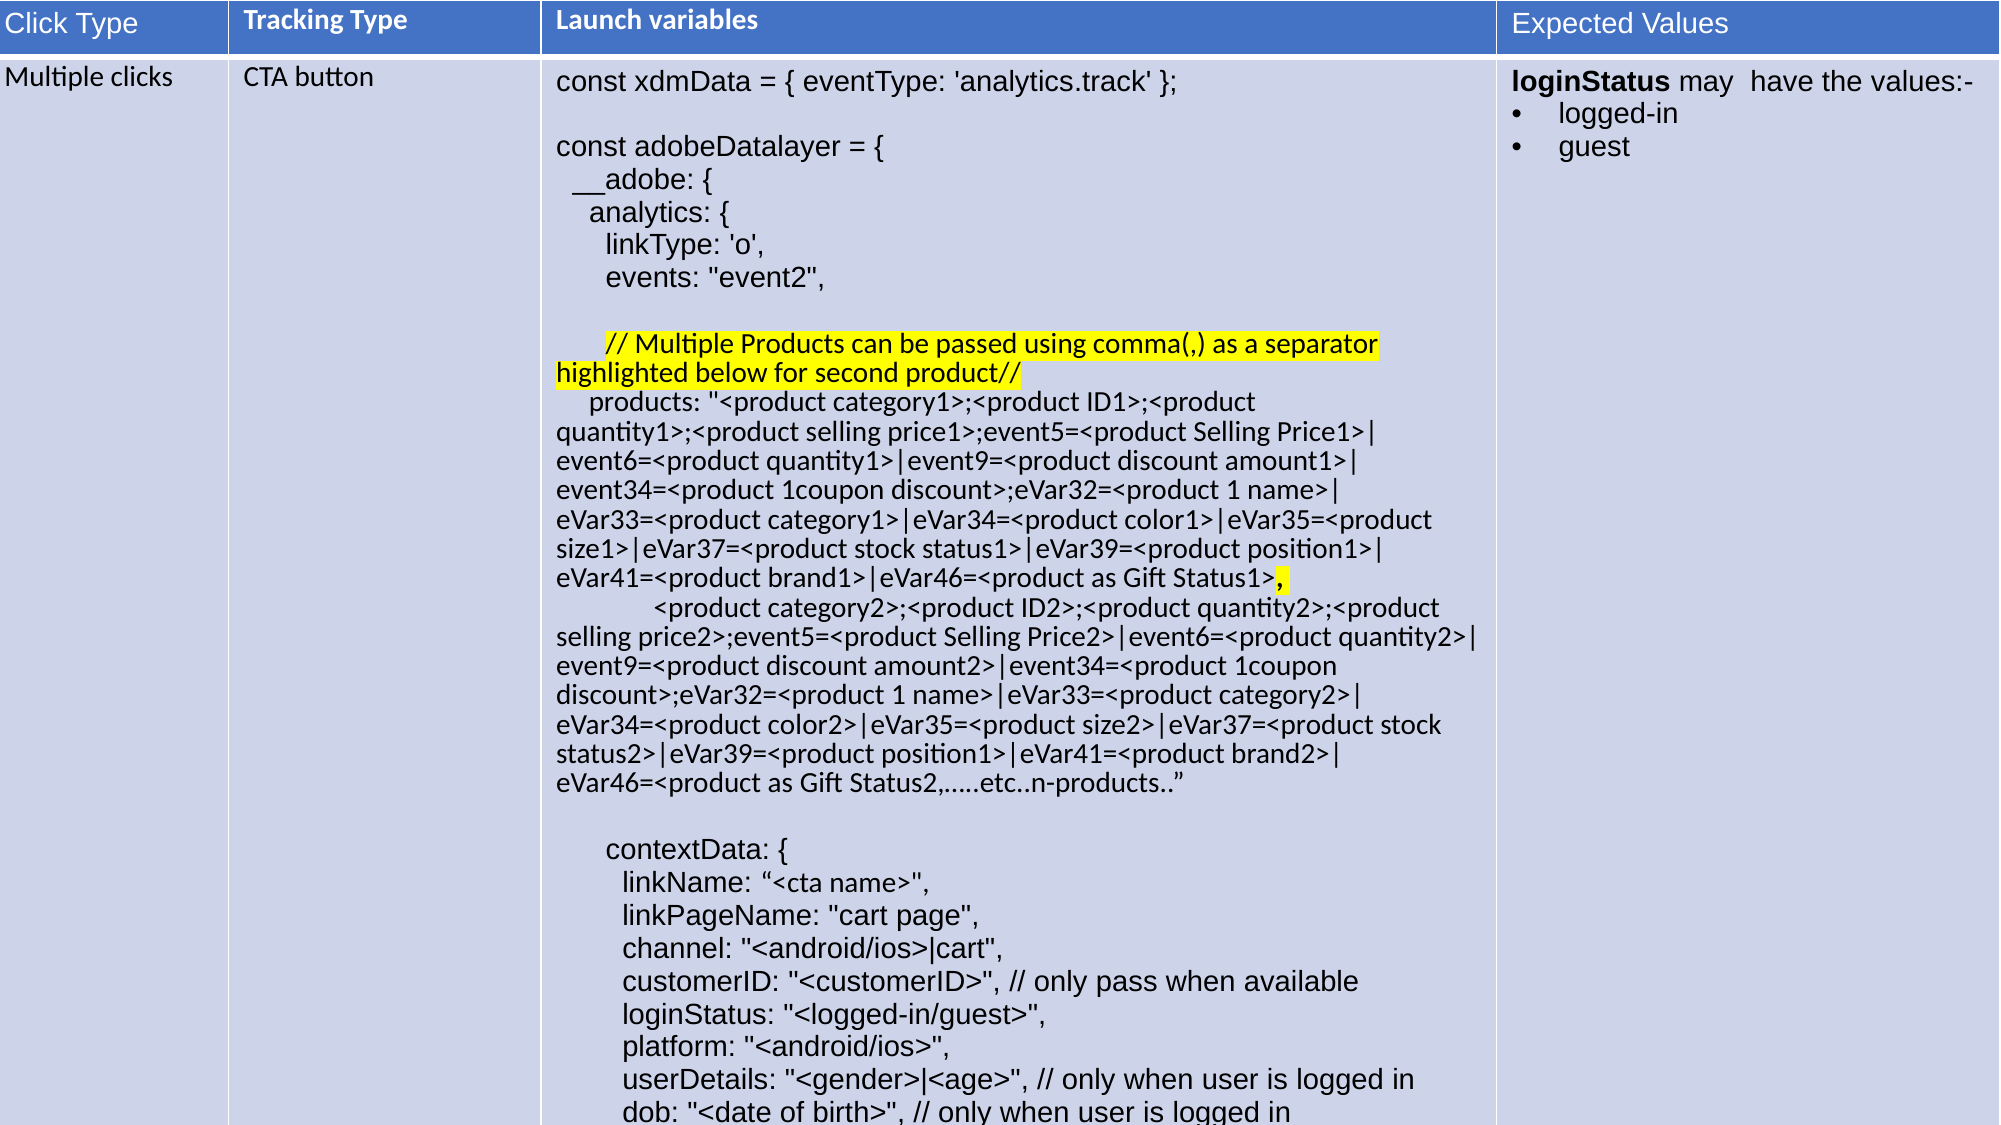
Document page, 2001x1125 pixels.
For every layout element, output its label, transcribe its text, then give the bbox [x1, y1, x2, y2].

table_header Click Type [0, 1, 228, 54]
table_cell const xdmData = { eventType: 'analytics.track' }; const adobeDatalayer = { __adobe: { analytics: { linkType: 'o', events: "event2", // Multiple Products can be passed using comma(,) as a separator highlighted below for second product// products: "<product category1>;<product ID1>;<product quantity1>;<product selling price1>;event5=<product Selling Price1>|event6=<product quantity1>|event9=<product discount amount1>|event34=<product 1coupon discount>;eVar32=<product 1 name>|eVar33=<product category1>|eVar34=<product color1>|eVar35=<product size1>|eVar37=<product stock status1>|eVar39=<product position1>|eVar41=<product brand1>|eVar46=<product as Gift Status1>, <product category2>;<product ID2>;<product quantity2>;<product selling price2>;event5=<product Selling Price2>|event6=<product quantity2>|event9=<product discount amount2>|event34=<product 1coupon discount>;eVar32=<product 1 name>|eVar33=<product category2>|eVar34=<product color2>|eVar35=<product size2>|eVar37=<product stock status2>|eVar39=<product position1>|eVar41=<product brand2>|eVar46=<product as Gift Status2,…..etc..n-products..” contextData: { linkName: “<cta name>",​ linkPageName: "cart page", channel: "<android/ios>|cart", customerID: "<customerID>", // only pass when available loginStatus: "<logged-in/guest>", platform: "<android/ios>", userDetails: "<gender>|<age>", // only when user is logged in dob: "<date of birth>", // only when user is logged in adobeAnalyticsVersion: "aepedge", eventType: "click" } } } }; let experienceEvent = new ExperienceEvent({ xdmData: xdmData, data: adobeDatalayer }); Edge.sendEvent(experienceEvent); [542, 60, 1496, 1125]
table_cell loginStatus may have the values:- logged-in guest [1497, 60, 1999, 1125]
table_header Launch variables [542, 1, 1496, 54]
table_header Tracking Type [229, 1, 540, 54]
table_cell Multiple clicks [0, 60, 228, 1125]
table_cell CTA button [229, 60, 540, 1125]
table_header Expected Values [1497, 1, 1999, 54]
